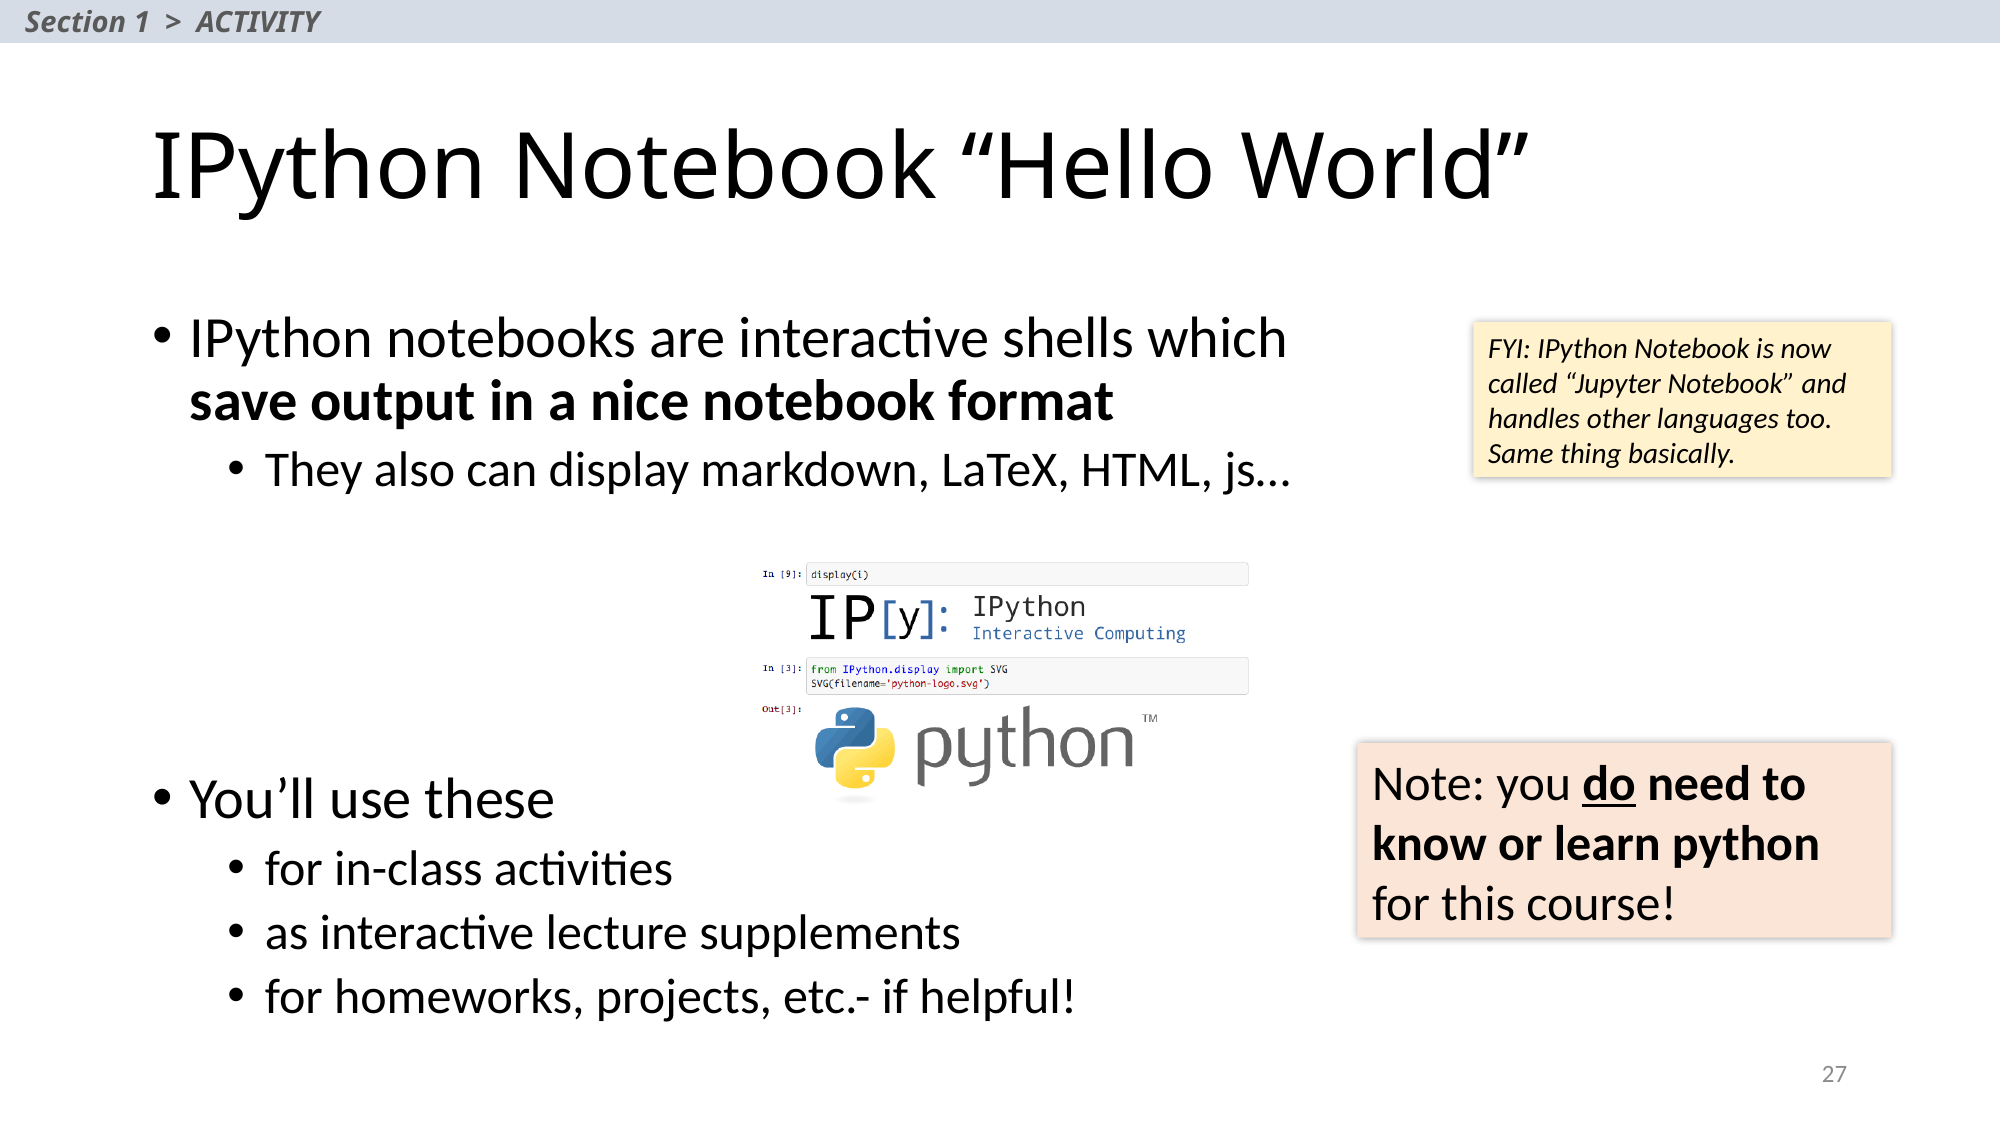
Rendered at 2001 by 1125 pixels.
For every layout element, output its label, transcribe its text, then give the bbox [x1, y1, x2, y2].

picture [741, 524, 1259, 848]
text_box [0, 0, 2000, 47]
text_box Note: you do need to know or learn python for this course! [1357, 742, 1892, 938]
text_box FYI: IPython Notebook is now called “Jupyter Notebook” and handles other languages too. Same thing basically. [1473, 322, 1892, 477]
list IPython notebooks are interactive shells which save output in a nice notebook format They also can display markdown, LaTeX, HTML, js… You’ll use these for in-class activities as interactive lecture supplements for homeworks, projects, etc.- if helpful! [137, 299, 1311, 1103]
slide_number 27 [1412, 1042, 1863, 1103]
title IPython Notebook “Hello World” [137, 59, 1863, 278]
